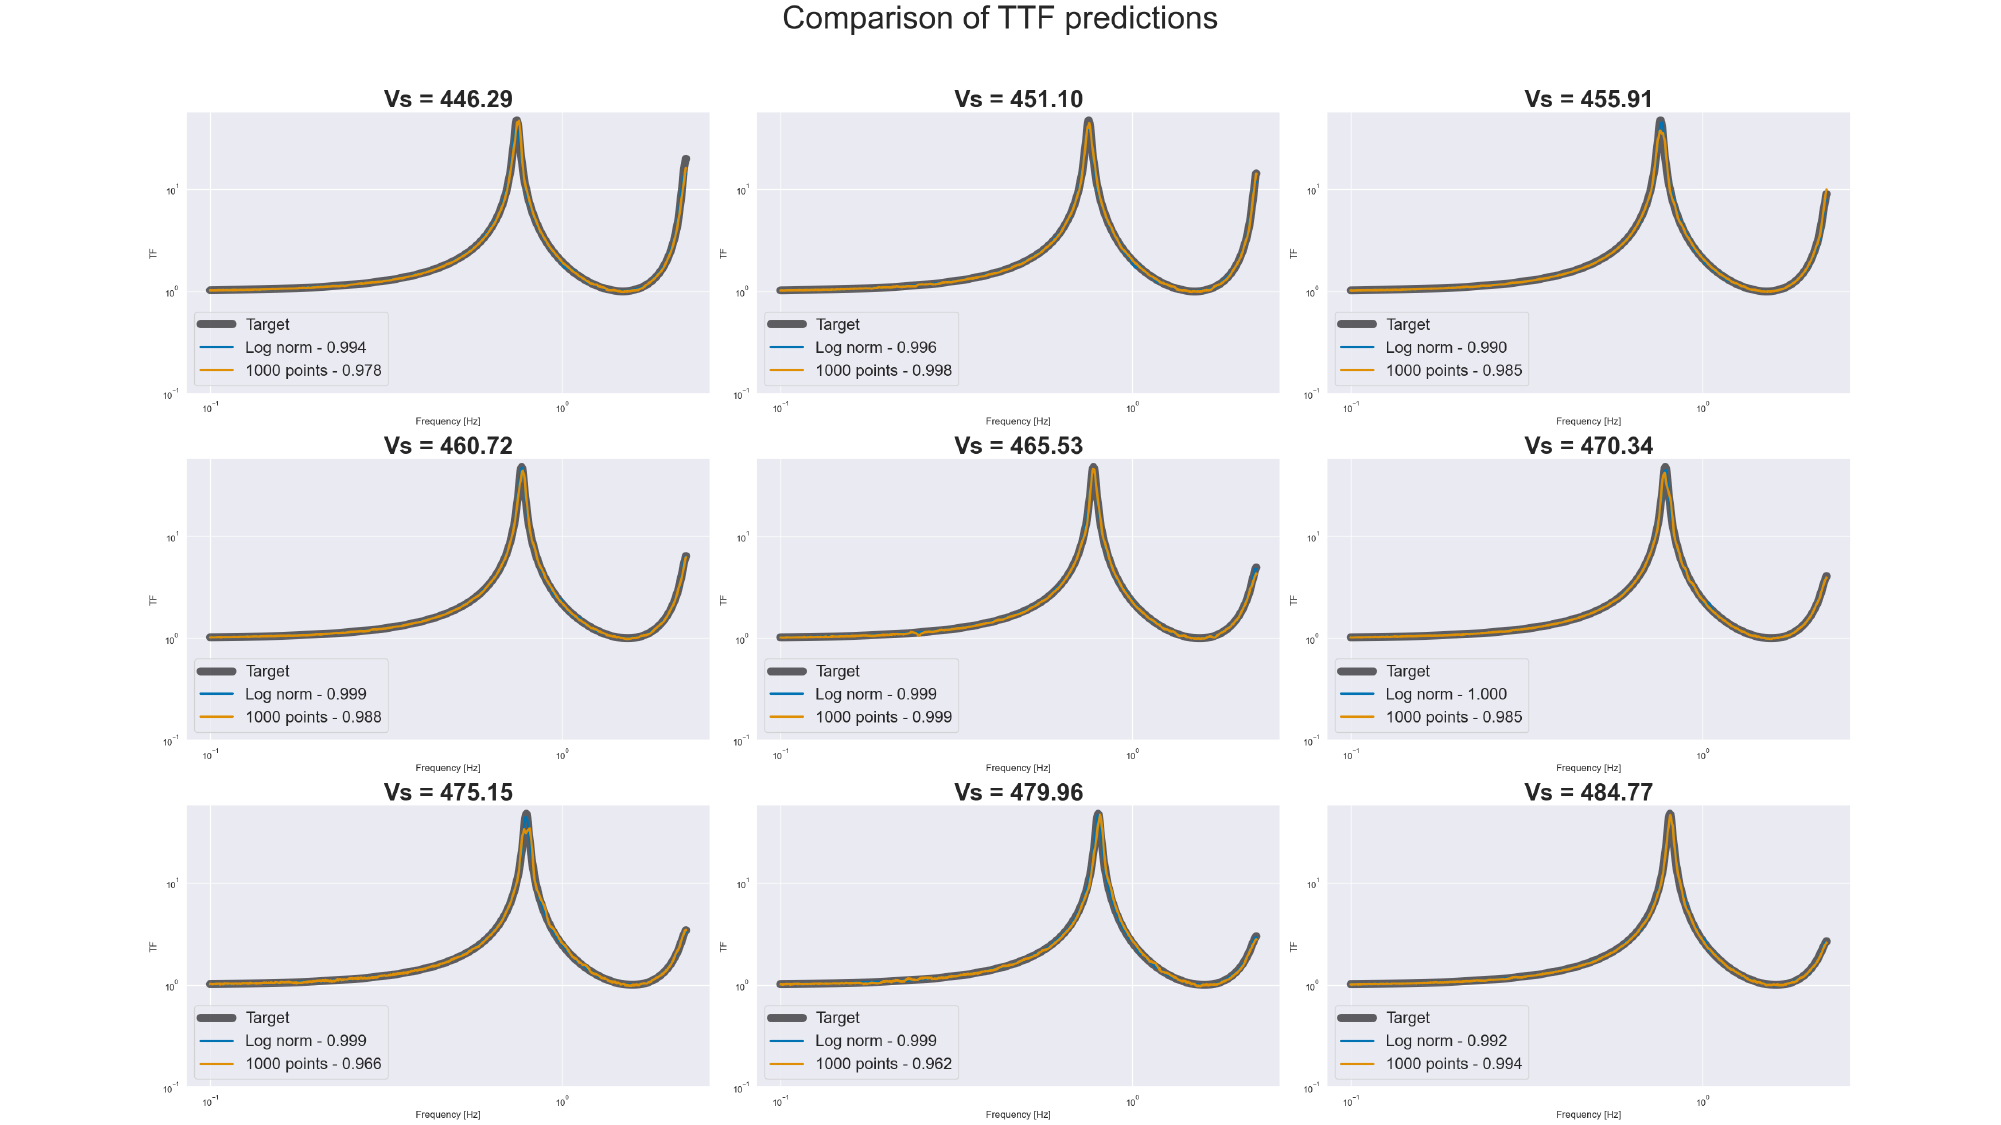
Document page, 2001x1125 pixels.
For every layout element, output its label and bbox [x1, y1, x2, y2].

picture [143, 0, 1856, 1125]
